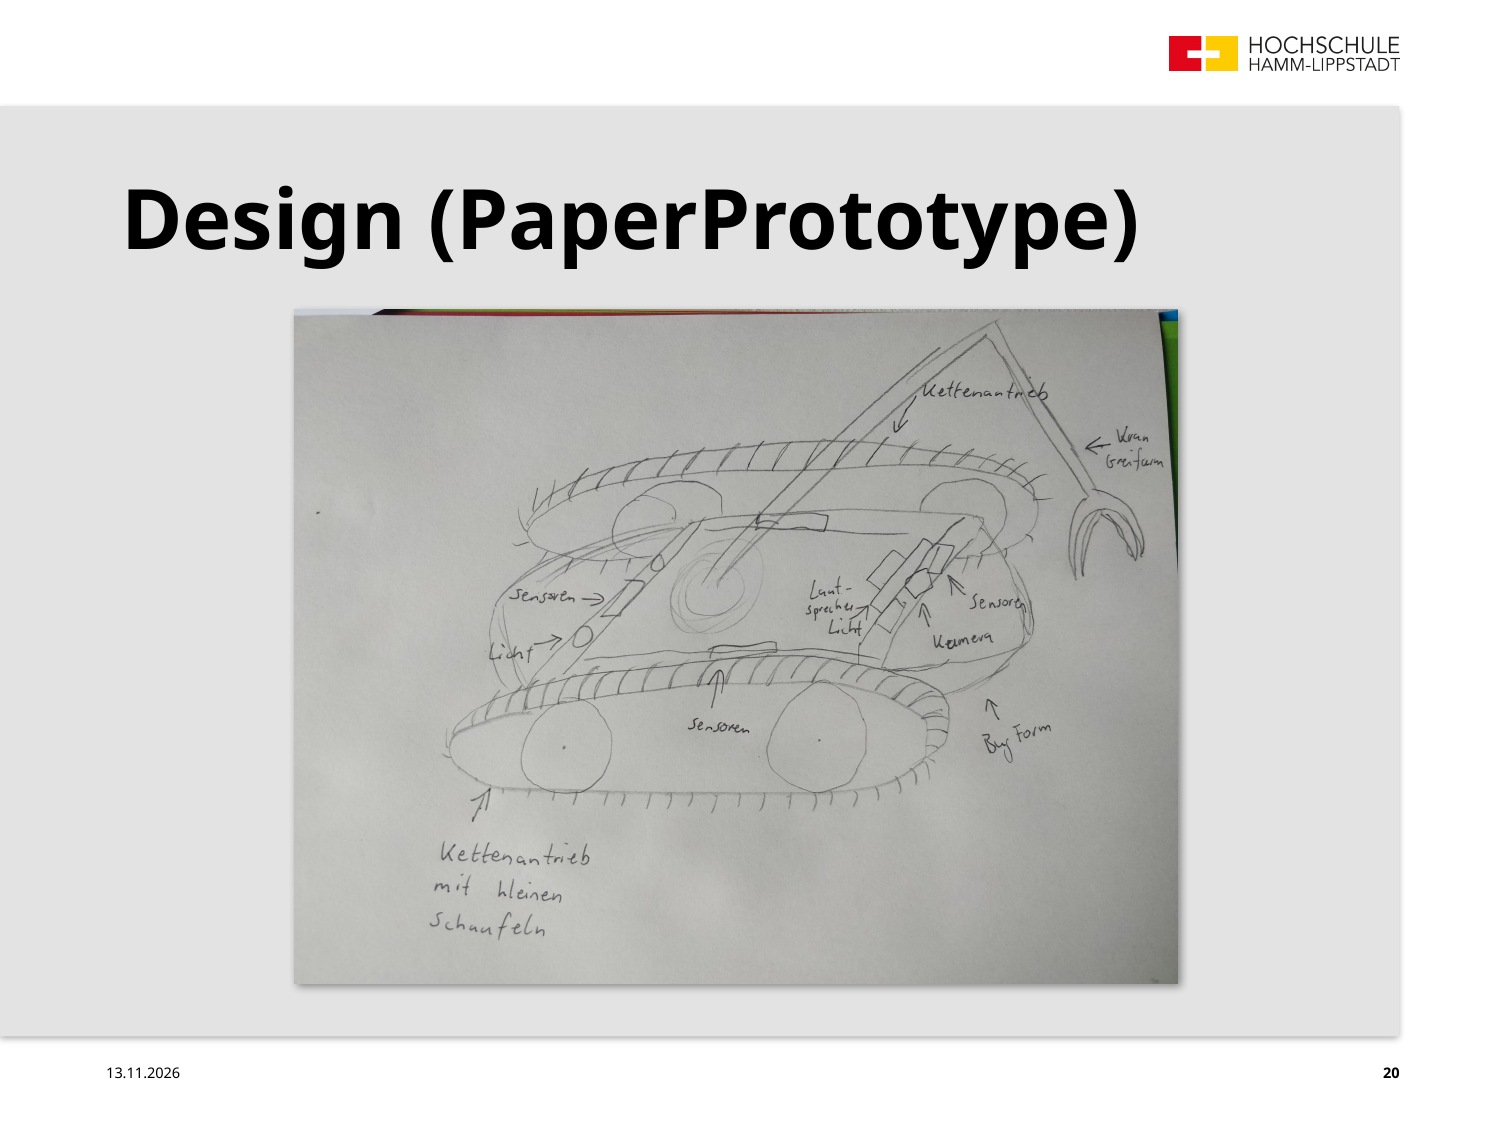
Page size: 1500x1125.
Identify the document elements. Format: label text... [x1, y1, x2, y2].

title Design (PaperPrototype) [106, 122, 1366, 310]
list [293, 309, 1179, 984]
picture [1169, 36, 1400, 71]
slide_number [106, 1065, 457, 1084]
slide_number 20 [1049, 1065, 1400, 1084]
